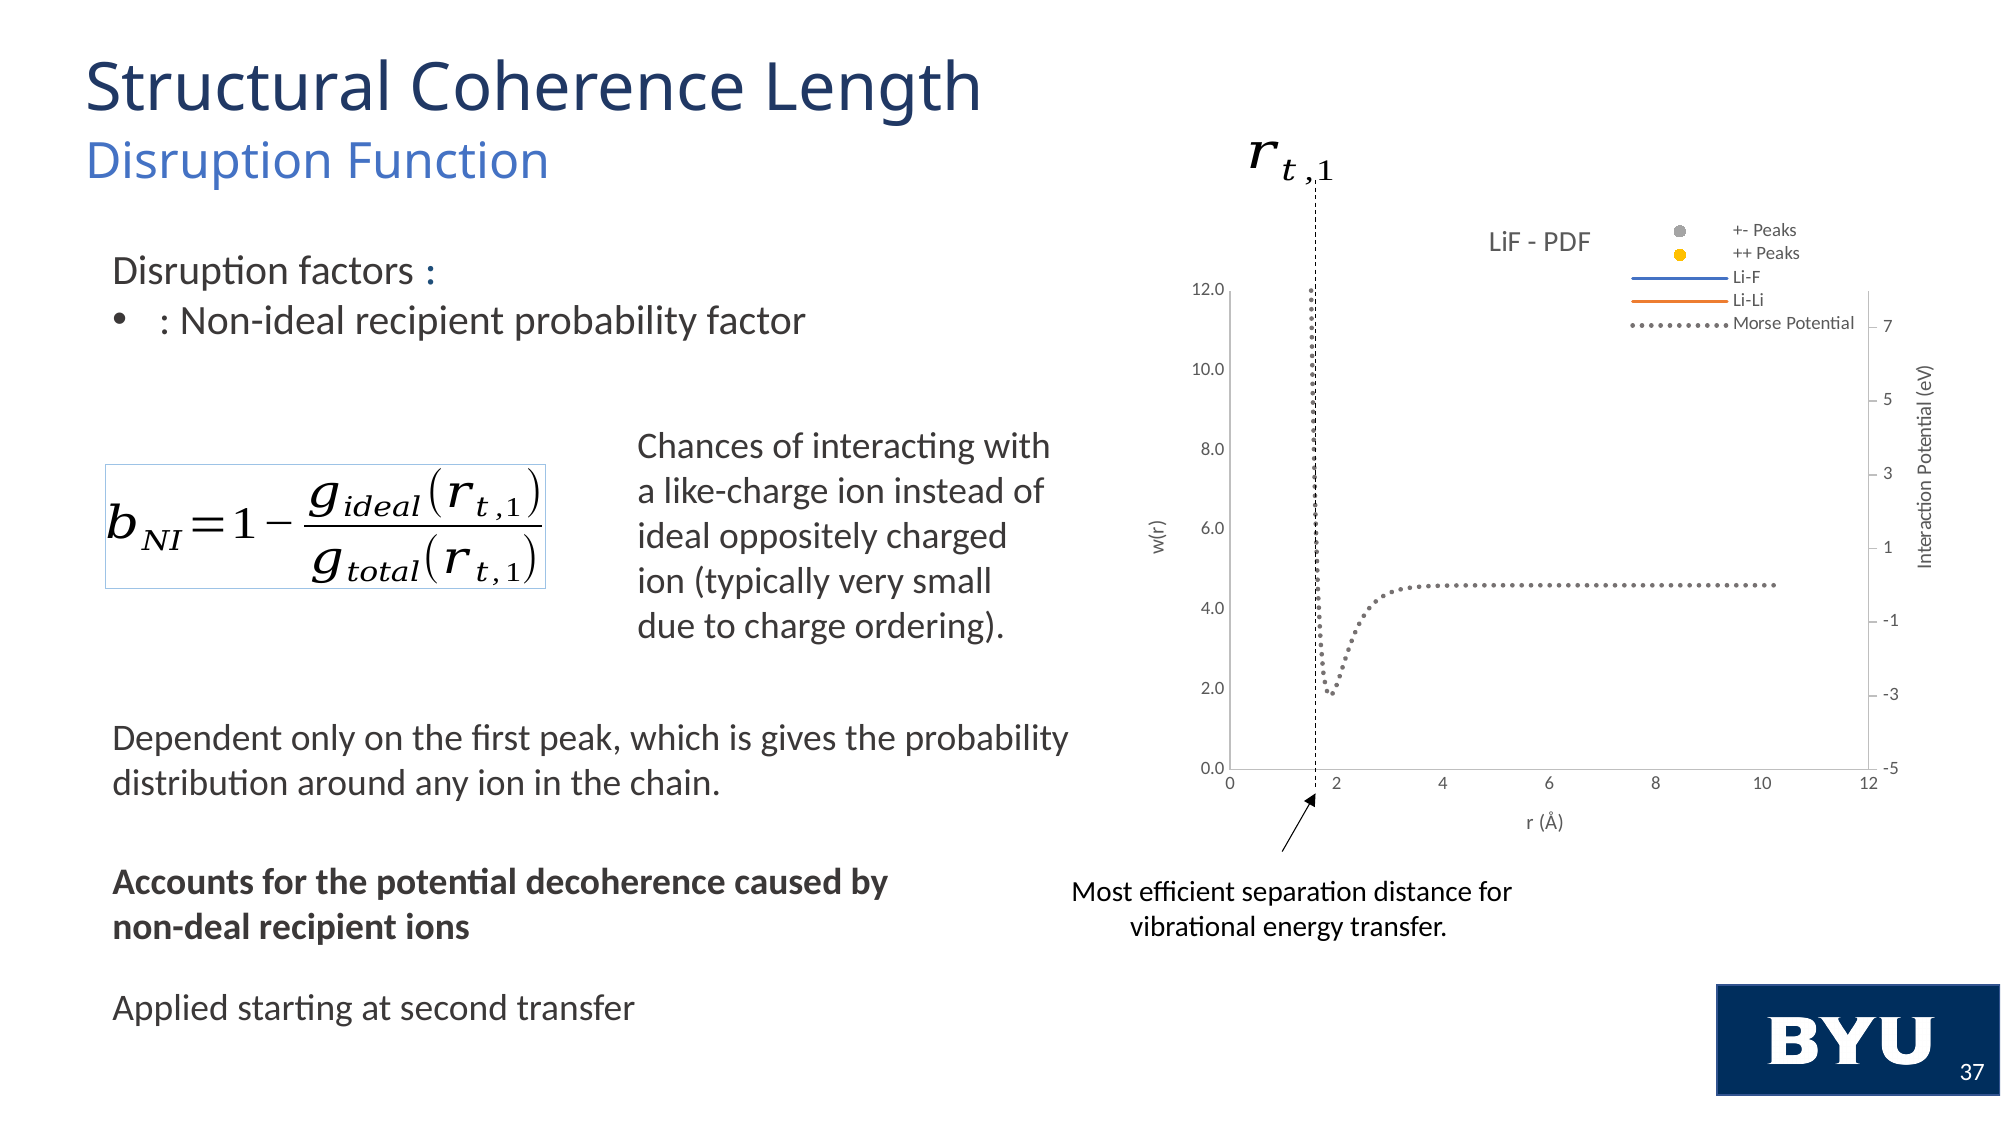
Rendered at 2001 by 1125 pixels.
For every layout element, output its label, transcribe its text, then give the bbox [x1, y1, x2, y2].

text_box Dependent only on the first peak, which is gives the probability distribution around any ion in the chain. [97, 705, 1098, 810]
slide_number 37 [1550, 1040, 2000, 1100]
picture [1767, 1017, 1935, 1040]
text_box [1282, 793, 1316, 852]
text_box Chances of interacting with a like-charge ion instead of ideal oppositely charged ion (typically very small due to charge ordering). [622, 413, 1074, 705]
text_box Accounts for the potential decoherence caused by non-deal recipient ions [97, 850, 954, 955]
chart [1114, 199, 1966, 866]
text_box Most efficient separation distance for vibrational energy transfer. [1028, 865, 1557, 950]
